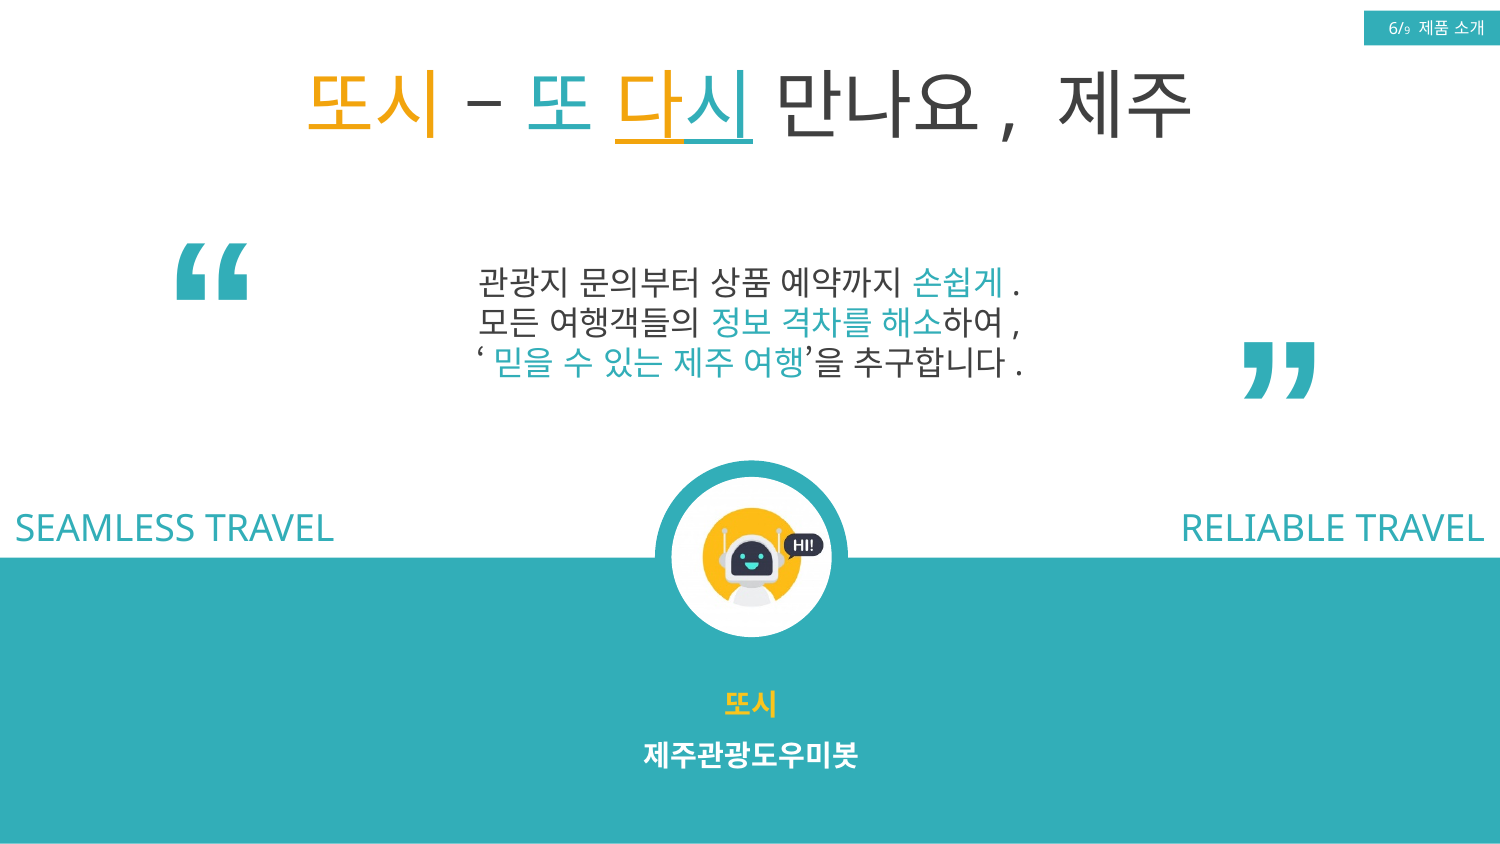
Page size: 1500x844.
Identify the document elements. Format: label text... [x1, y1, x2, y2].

text_box RELIABLE TRAVEL [1118, 496, 1500, 557]
text_box “ [1222, 214, 1345, 470]
text_box SEAMLESS TRAVEL [0, 496, 390, 557]
text_box 또시 [615, 679, 888, 729]
list 또시 – 또 다시 만나요, 제주 [0, 55, 1500, 151]
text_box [654, 460, 849, 654]
text_box 제주관광도우미봇 [615, 729, 888, 780]
text_box “ [147, 173, 270, 429]
text_box 6/9 제품 소개 [1364, 10, 1500, 46]
text_box 관광지 문의부터 상품 예약까지 손쉽게. 모든 여행객들의 정보 격차를 해소하여, ‘믿을 수 있는 제주 여행’을 추구합니다. [270, 255, 1222, 390]
